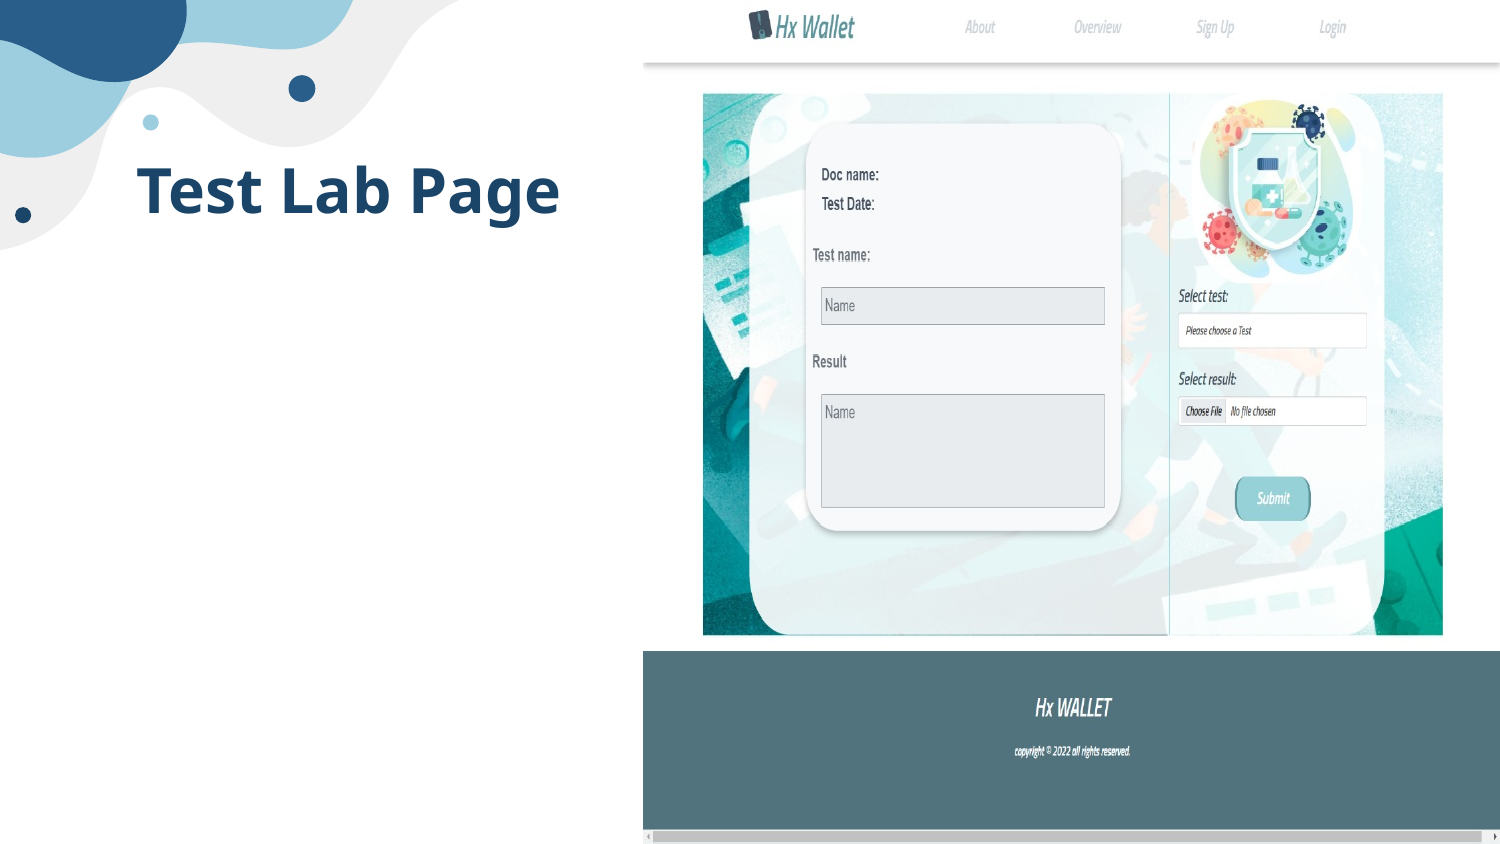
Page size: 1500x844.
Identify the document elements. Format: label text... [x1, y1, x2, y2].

picture [643, 0, 1500, 844]
title Test Lab Page [0, 136, 638, 231]
